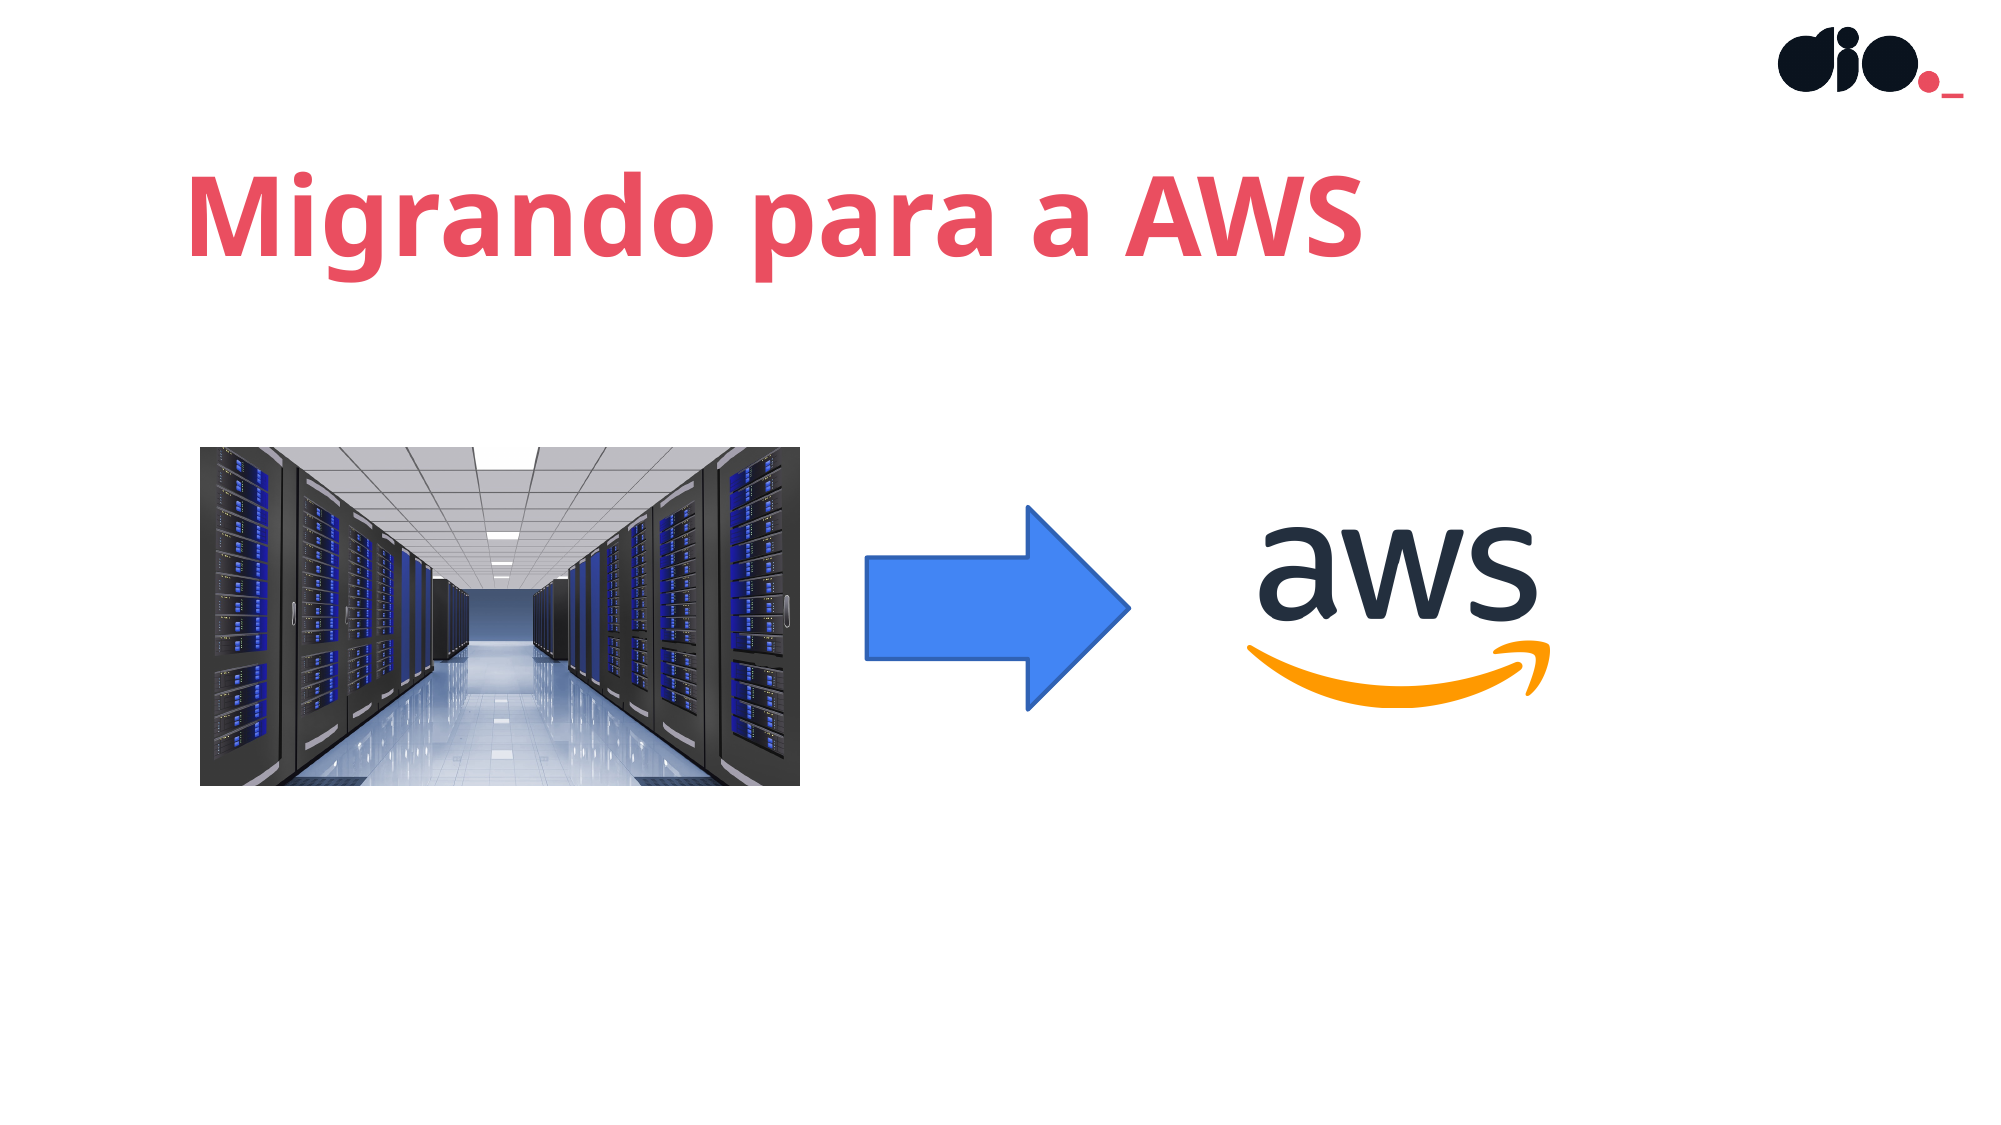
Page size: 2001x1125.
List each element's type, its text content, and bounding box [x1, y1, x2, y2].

picture [199, 447, 801, 786]
text_box Migrando para a AWS [162, 137, 2000, 269]
picture [1777, 26, 1964, 99]
picture [1098, 458, 1699, 775]
text_box [864, 504, 1093, 712]
